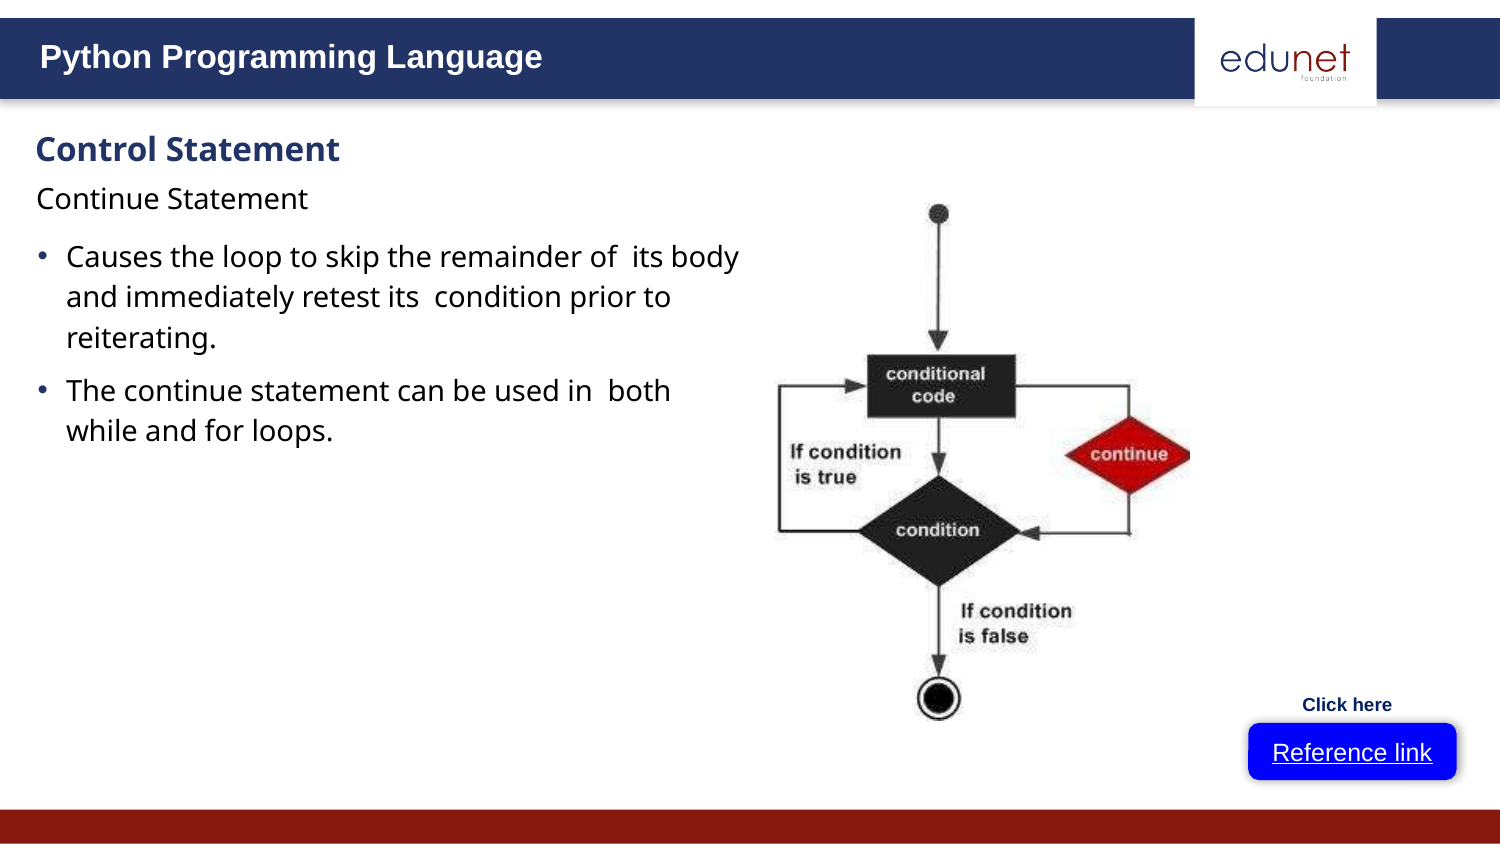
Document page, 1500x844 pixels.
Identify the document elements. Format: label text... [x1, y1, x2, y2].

text_box Click here [1287, 685, 1418, 723]
text_box Continue Statement [35, 171, 750, 215]
title Control Statement [32, 125, 519, 269]
picture [749, 202, 1190, 721]
text_box Reference link [1248, 722, 1457, 781]
text_box Causes the loop to skip the remainder of its body and immediately retest its condition prior to reiterating. The continue statement can be used in both while and for loops. [37, 230, 744, 448]
picture [1215, 38, 1356, 86]
